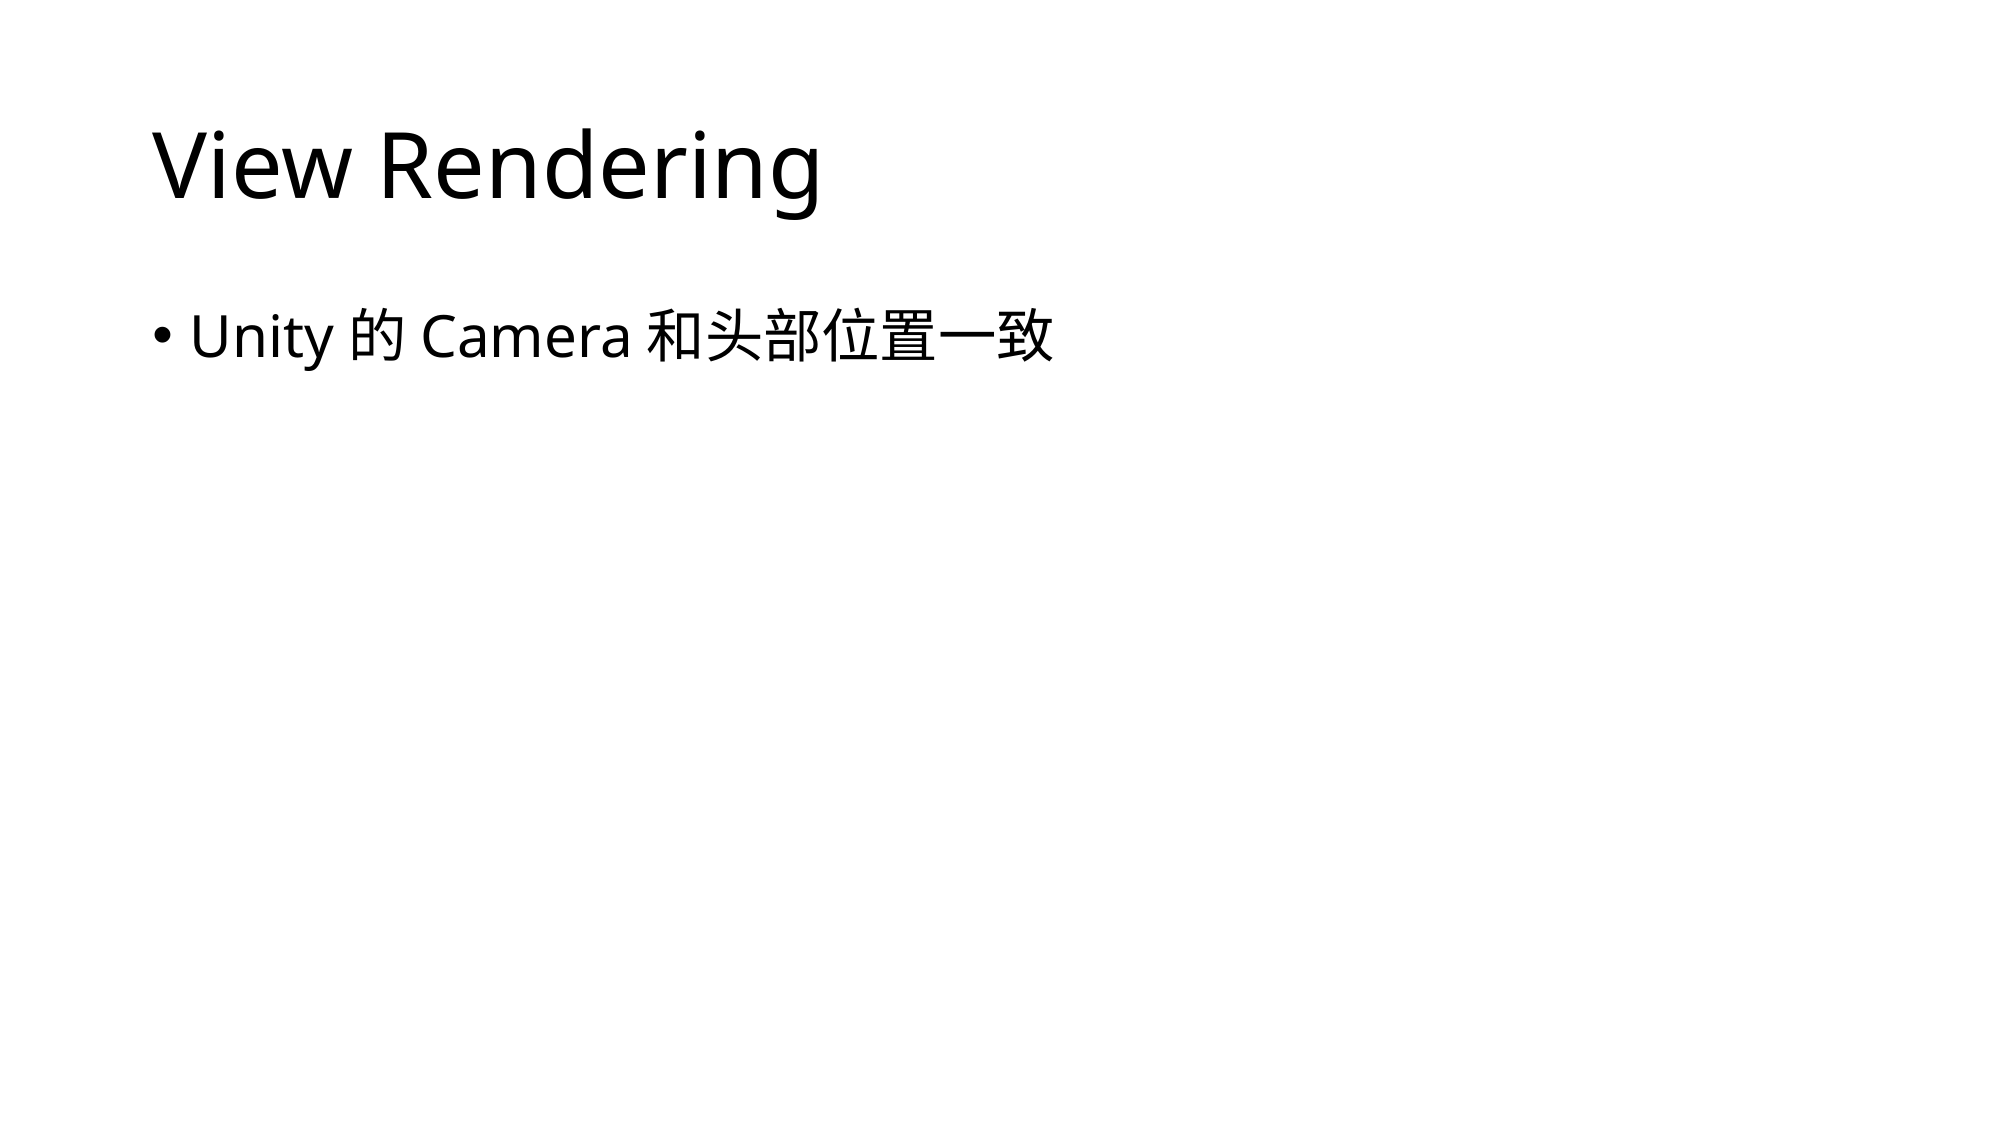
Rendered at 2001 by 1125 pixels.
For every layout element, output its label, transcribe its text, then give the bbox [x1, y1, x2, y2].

list Unity的Camera和头部位置一致 [137, 299, 1863, 1014]
title View Rendering [137, 59, 1863, 278]
